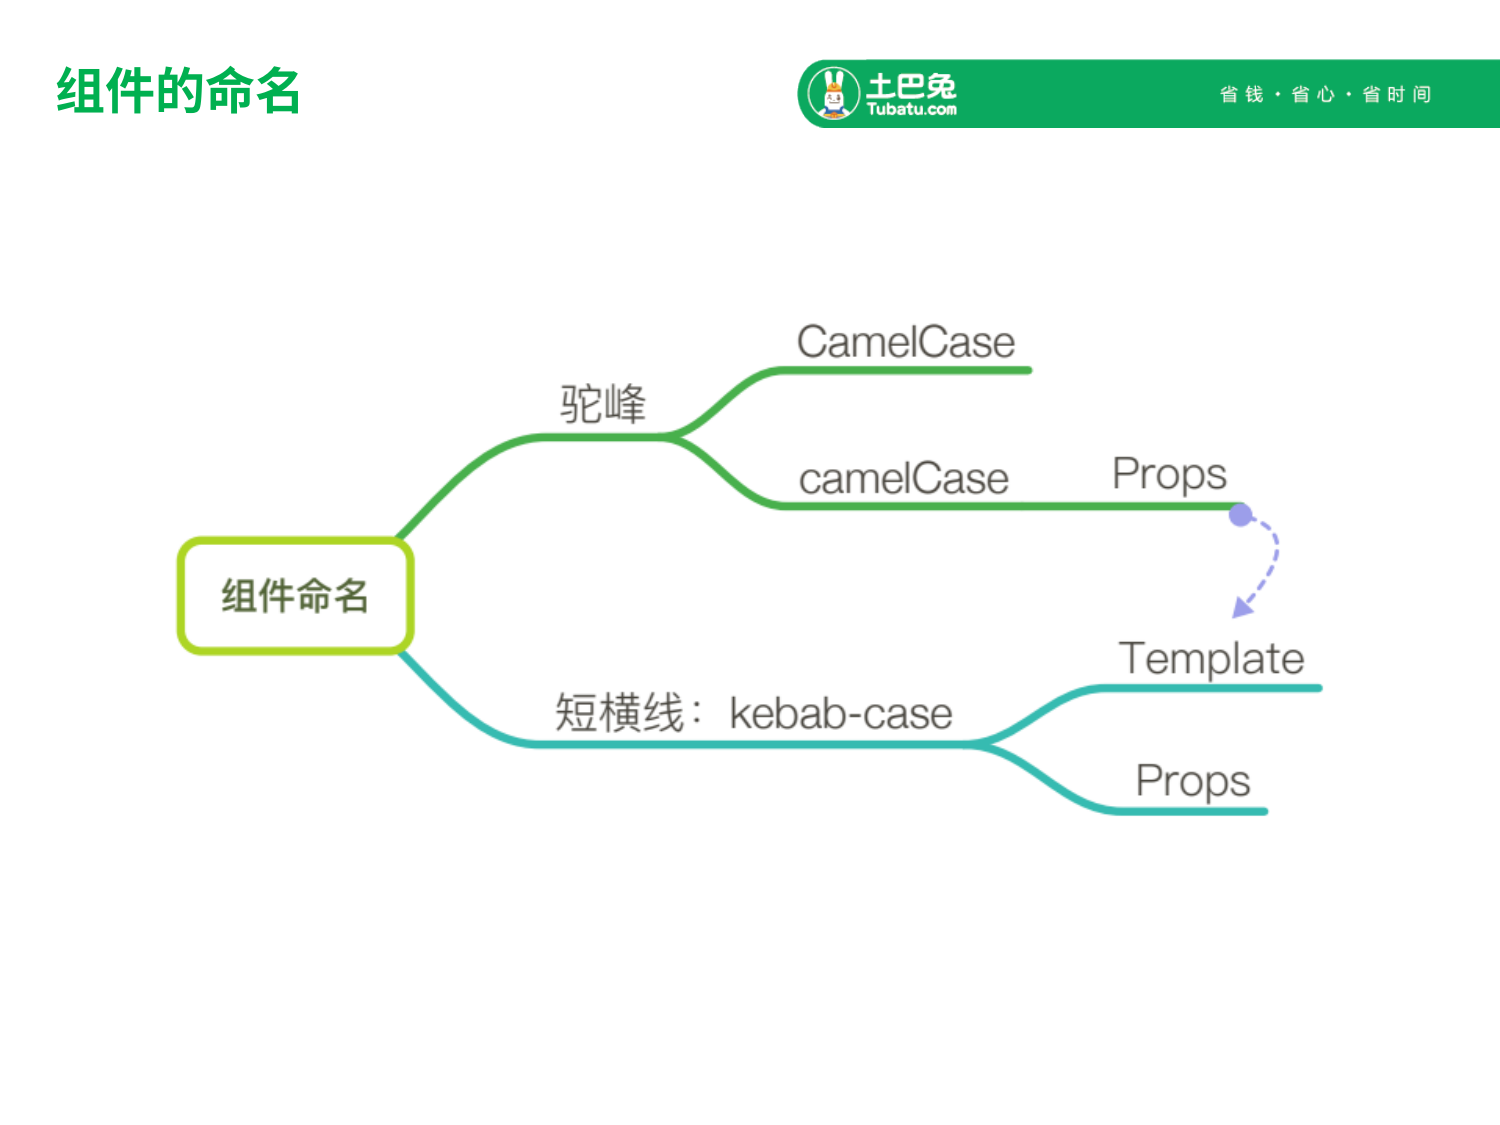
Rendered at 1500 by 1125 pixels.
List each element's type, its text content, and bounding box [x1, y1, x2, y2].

picture [797, 59, 1500, 128]
picture [110, 241, 1390, 884]
title 组件的命名 [40, 50, 737, 136]
